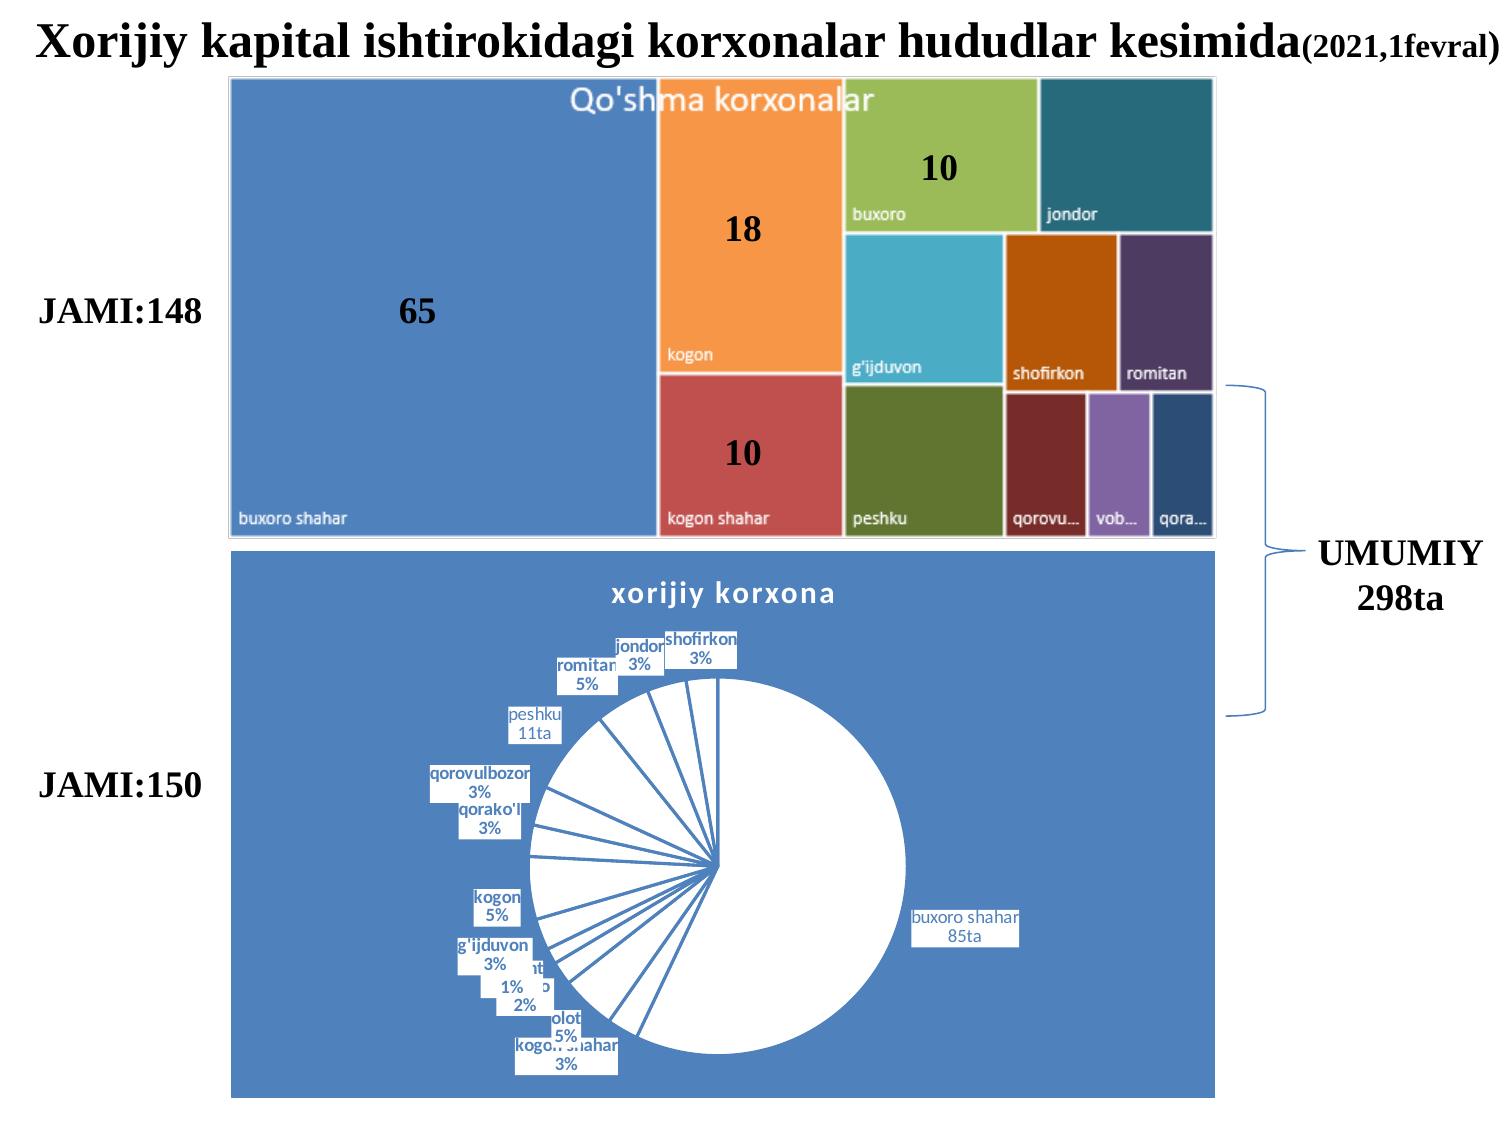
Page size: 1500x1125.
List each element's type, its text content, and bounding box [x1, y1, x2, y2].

text_box JAMI:150 [23, 753, 218, 813]
text_box [1225, 384, 1302, 717]
text_box UMUMIY 298ta [1302, 520, 1499, 626]
picture [218, 66, 1229, 551]
text_box 65 [384, 278, 452, 338]
text_box 10 [905, 135, 974, 196]
text_box 10 [709, 420, 777, 481]
text_box Xorijiy kapital ishtirokidagi korxonalar hududlar kesimida(2021,1fevral) [20, 0, 1500, 75]
text_box 18 [709, 196, 777, 256]
chart [230, 550, 1216, 1099]
text_box JAMI:148 [23, 278, 218, 338]
